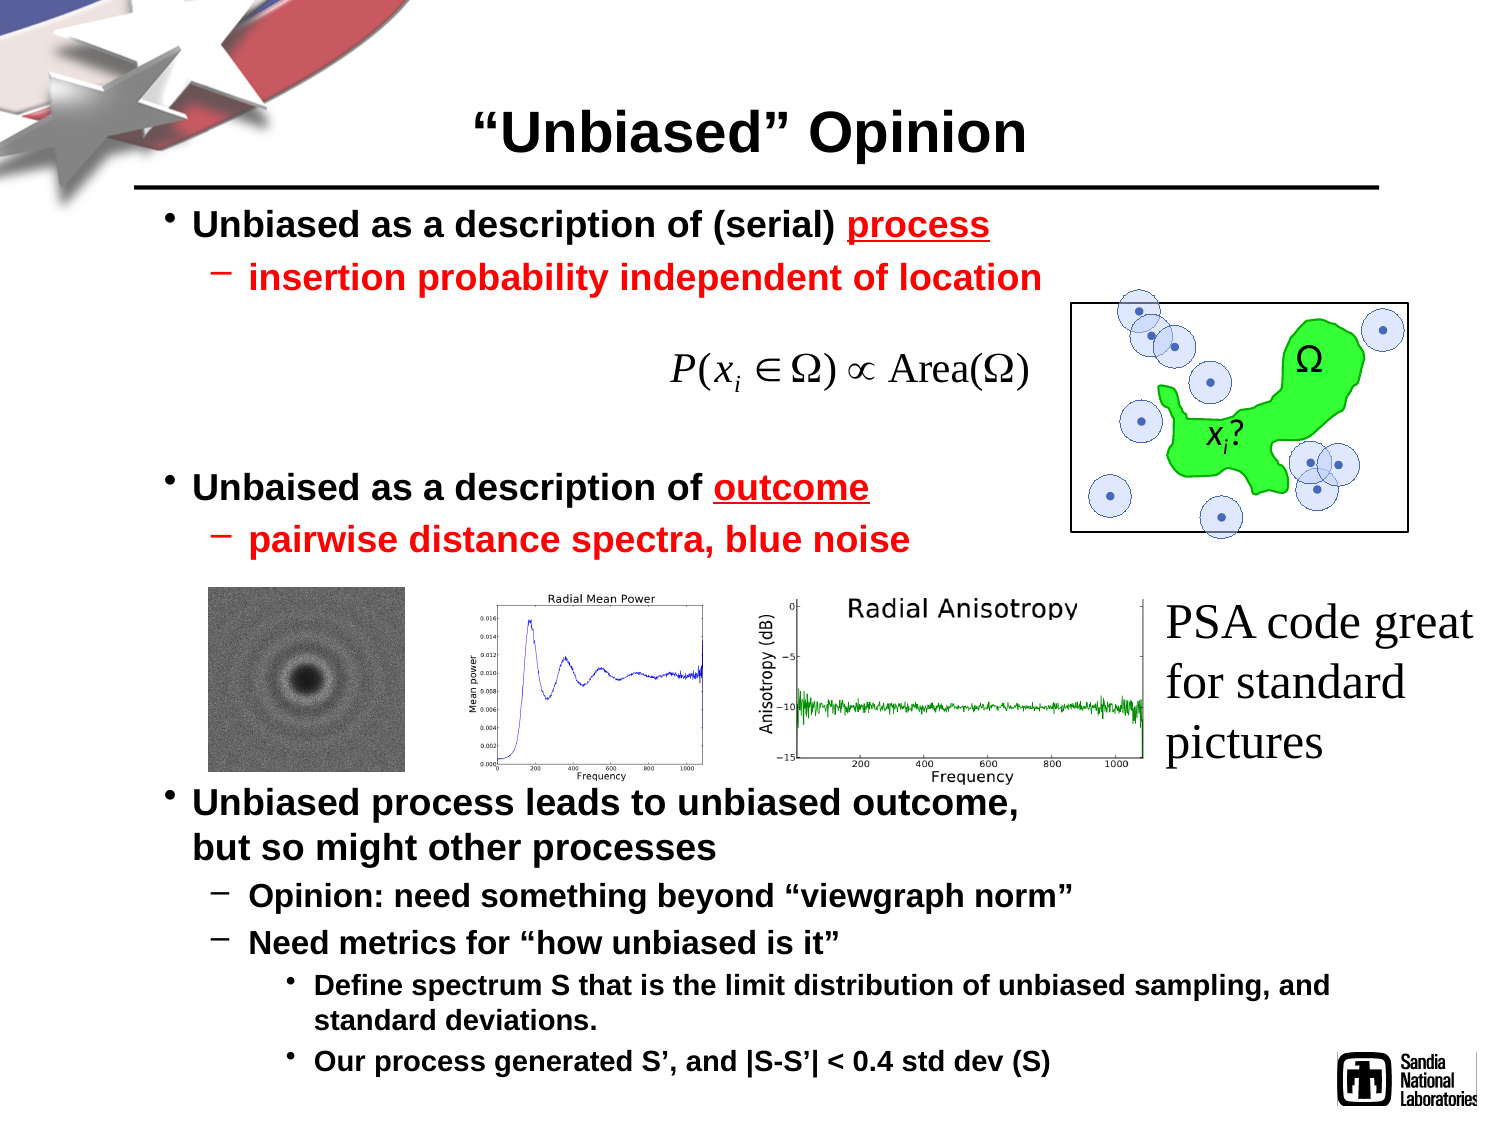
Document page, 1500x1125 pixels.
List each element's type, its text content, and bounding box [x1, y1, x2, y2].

title “Unbiased” Opinion [111, 45, 1388, 214]
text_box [1070, 289, 1408, 539]
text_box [752, 595, 1148, 786]
picture [205, 585, 408, 776]
list Unbiased as a description of (serial) process insertion probability independent of location Unbaised as a description of outcome pairwise distance spectra, blue noise Unbiased process leads to unbiased outcome, but so might other processes Opinion: need something beyond “viewgraph norm” Need metrics for “how unbiased is it” Define spectrum S that is the limit distribution of unbiased sampling, and standard deviations. Our process generated S’, and |S-S’| < 0.4 std dev (S) [120, 192, 1397, 944]
text_box PSA code great for standard pictures [1150, 581, 1500, 776]
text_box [662, 339, 1036, 404]
picture [464, 585, 729, 784]
